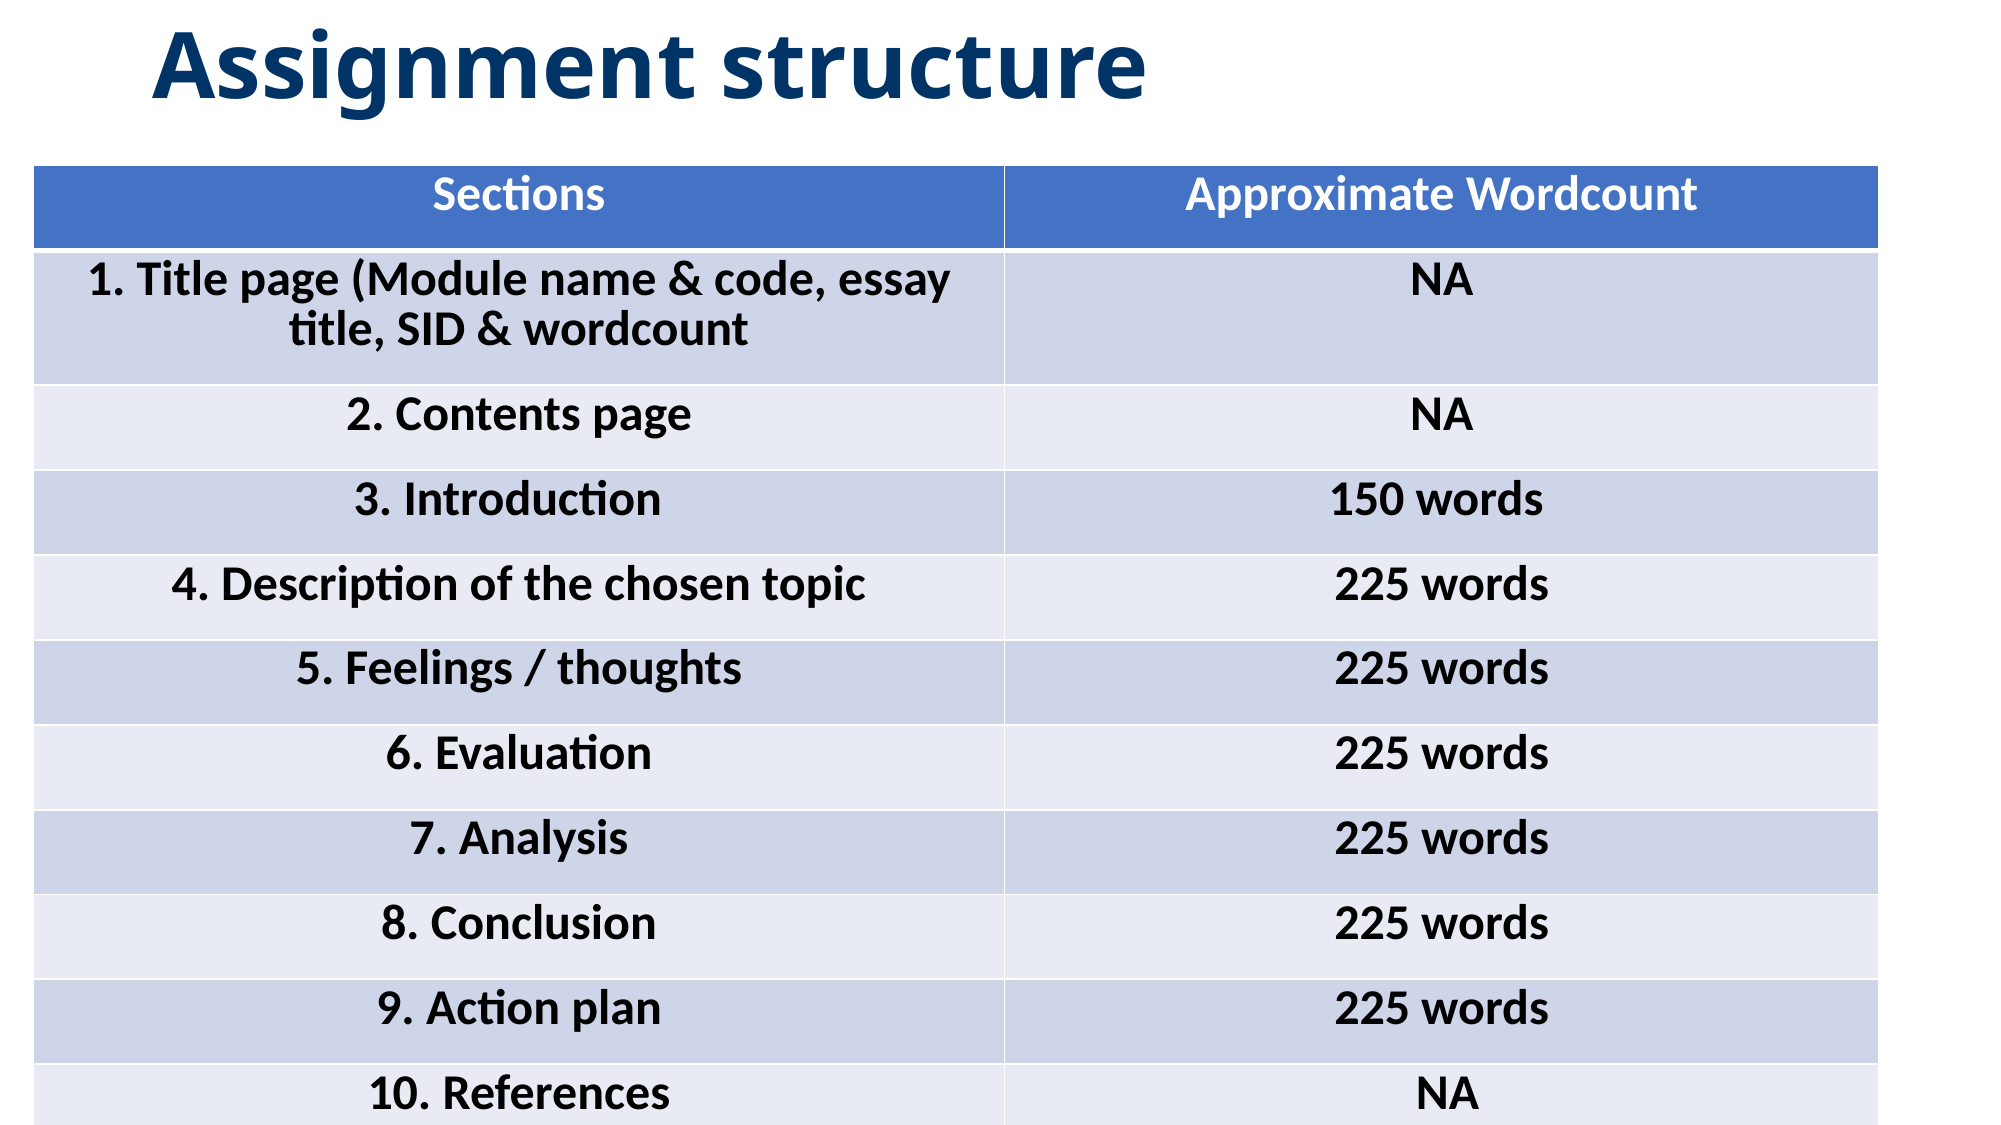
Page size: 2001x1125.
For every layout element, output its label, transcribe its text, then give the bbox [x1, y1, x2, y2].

table_cell 2. Contents page [34, 386, 1004, 469]
table_cell NA [1005, 386, 1878, 469]
table_header Approximate Wordcount [1005, 166, 1878, 248]
title Assignment structure [137, 0, 1863, 138]
table_cell 225 words [1005, 556, 1878, 639]
table_cell 6. Evaluation [34, 726, 1004, 809]
table_cell 1. Title page (Module name & code, essay title, SID & wordcount [34, 253, 1004, 384]
table_header Sections [34, 166, 1004, 248]
table_cell 9. Action plan [34, 980, 1004, 1063]
table_cell 4. Description of the chosen topic [34, 556, 1004, 639]
table_cell 225 words [1005, 811, 1878, 894]
table_cell 150 words [1005, 471, 1878, 554]
table_cell 225 words [1005, 641, 1878, 724]
table_cell NA [1005, 1065, 1878, 1125]
table_cell 225 words [1005, 980, 1878, 1063]
table_cell 8. Conclusion [34, 895, 1004, 978]
table_cell 10. References [34, 1065, 1004, 1125]
table_cell NA [1005, 253, 1878, 384]
table_cell 3. Introduction [34, 471, 1004, 554]
table_cell 7. Analysis [34, 811, 1004, 894]
table_cell 225 words [1005, 895, 1878, 978]
table_cell 225 words [1005, 726, 1878, 809]
table_cell 5. Feelings / thoughts [34, 641, 1004, 724]
